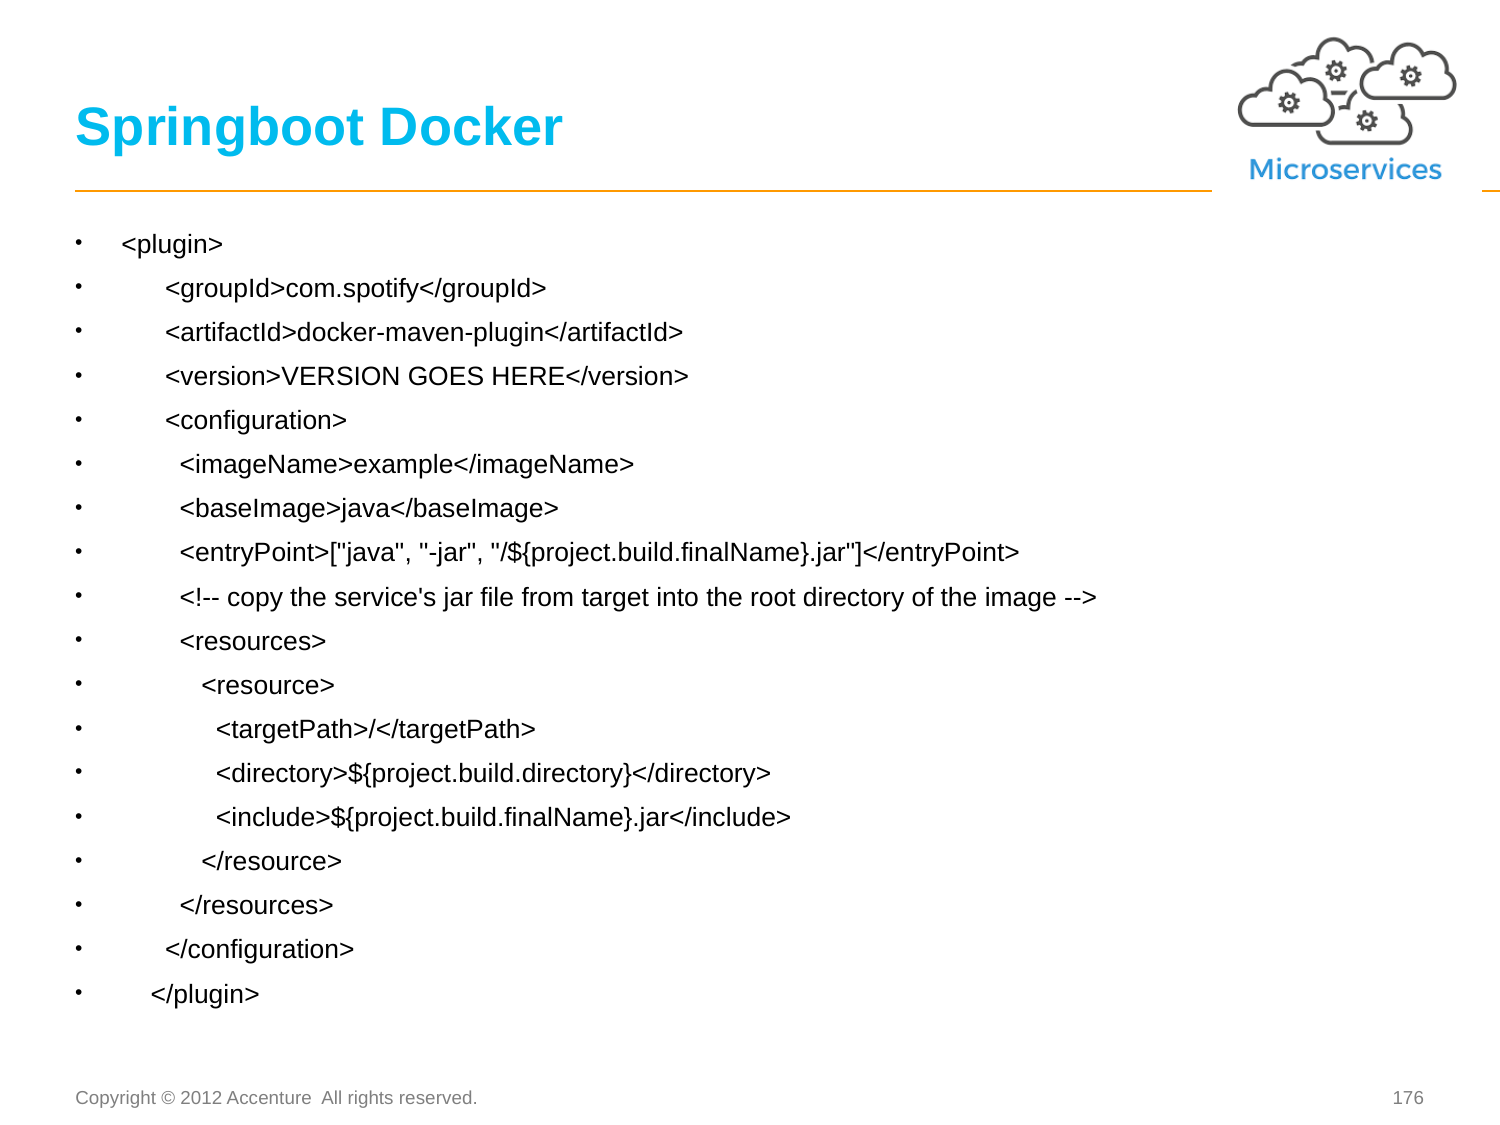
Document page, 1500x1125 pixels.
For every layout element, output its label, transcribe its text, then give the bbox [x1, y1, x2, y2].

title Springboot Docker [75, 27, 1422, 157]
list <plugin> <groupId>com.spotify</groupId> <artifactId>docker-maven-plugin</artifactId> <version>VERSION GOES HERE</version> <configuration> <imageName>example</imageName> <baseImage>java</baseImage> <entryPoint>["java", "-jar", "/${project.build.finalName}.jar"]</entryPoint> <!-- copy the service's jar file from target into the root directory of the image --> <resources> <resource> <targetPath>/</targetPath> <directory>${project.build.directory}</directory> <include>${project.build.finalName}.jar</include> </resource> </resources> </configuration> </plugin> [75, 226, 1425, 1018]
picture [1212, 1, 1482, 203]
